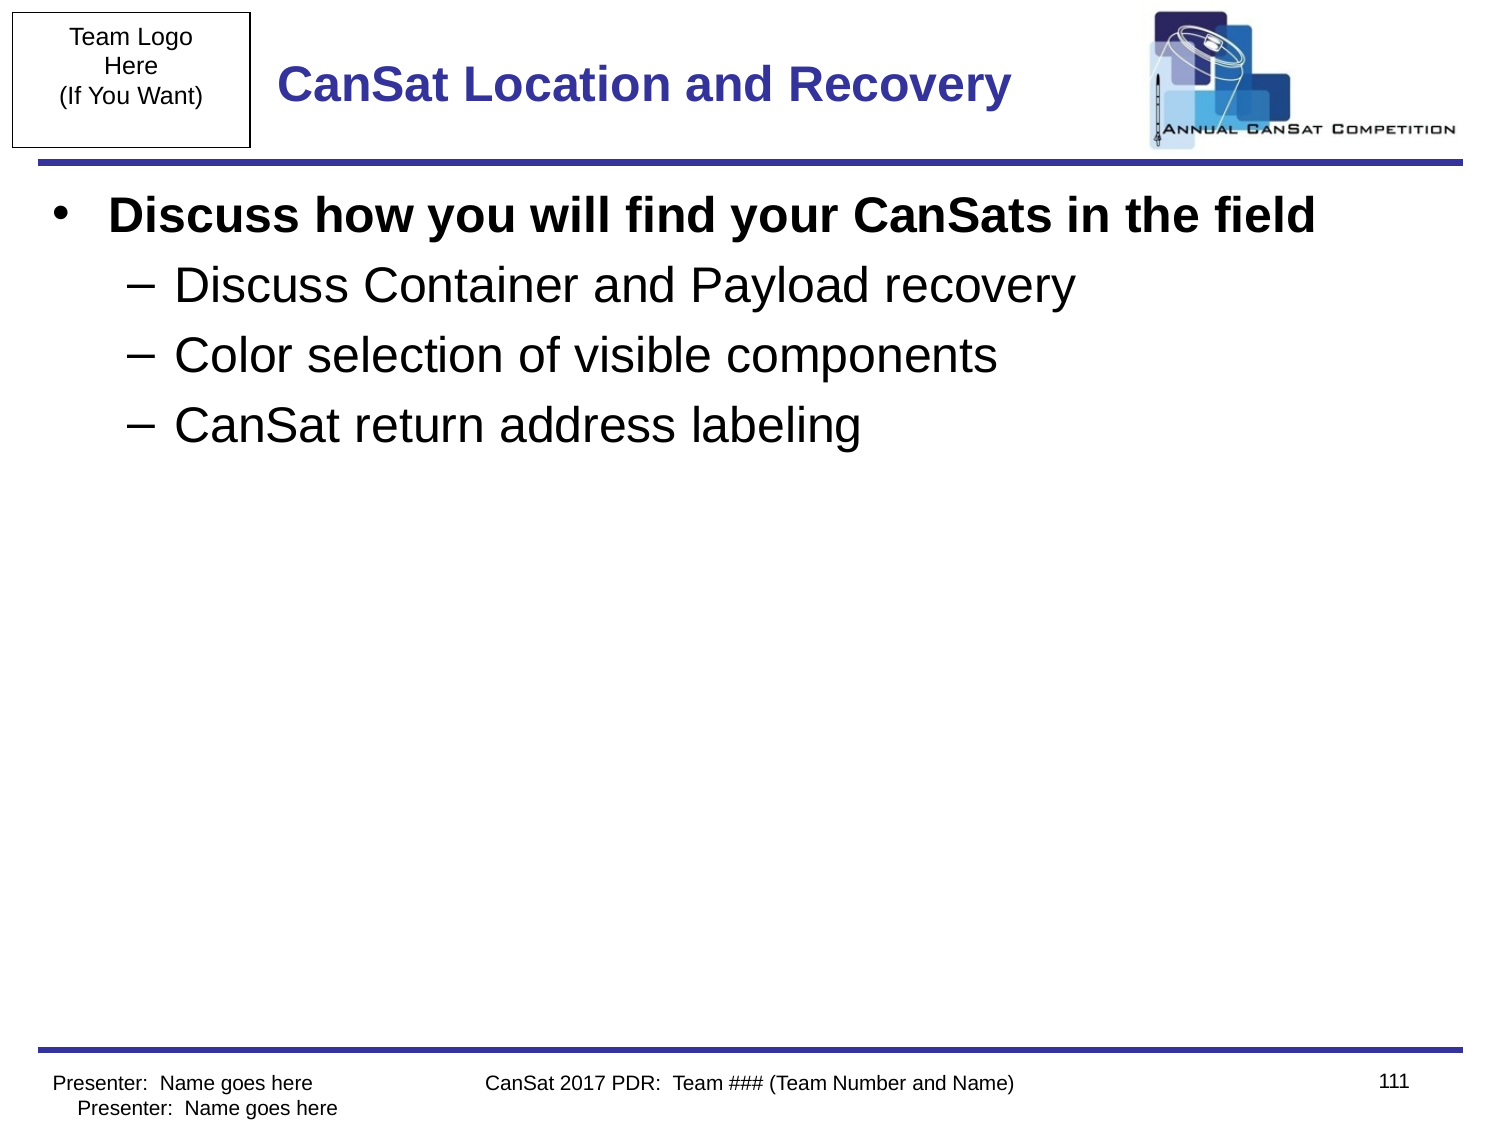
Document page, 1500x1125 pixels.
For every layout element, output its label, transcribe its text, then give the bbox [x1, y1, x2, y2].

footer CanSat 2017 PDR: Team ### (Team Number and Name) [450, 1062, 1050, 1103]
text_box Presenter: Name goes here [37, 1062, 413, 1103]
title CanSat Location and Recovery [262, 12, 1238, 150]
text_box Presenter: Name goes here [62, 1087, 438, 1125]
list Discuss how you will find your CanSats in the field Discuss Container and Payload recovery Color selection of visible components CanSat return address labeling [37, 174, 1463, 1025]
picture [1142, 1, 1463, 157]
slide_number 111 [1312, 1059, 1425, 1100]
